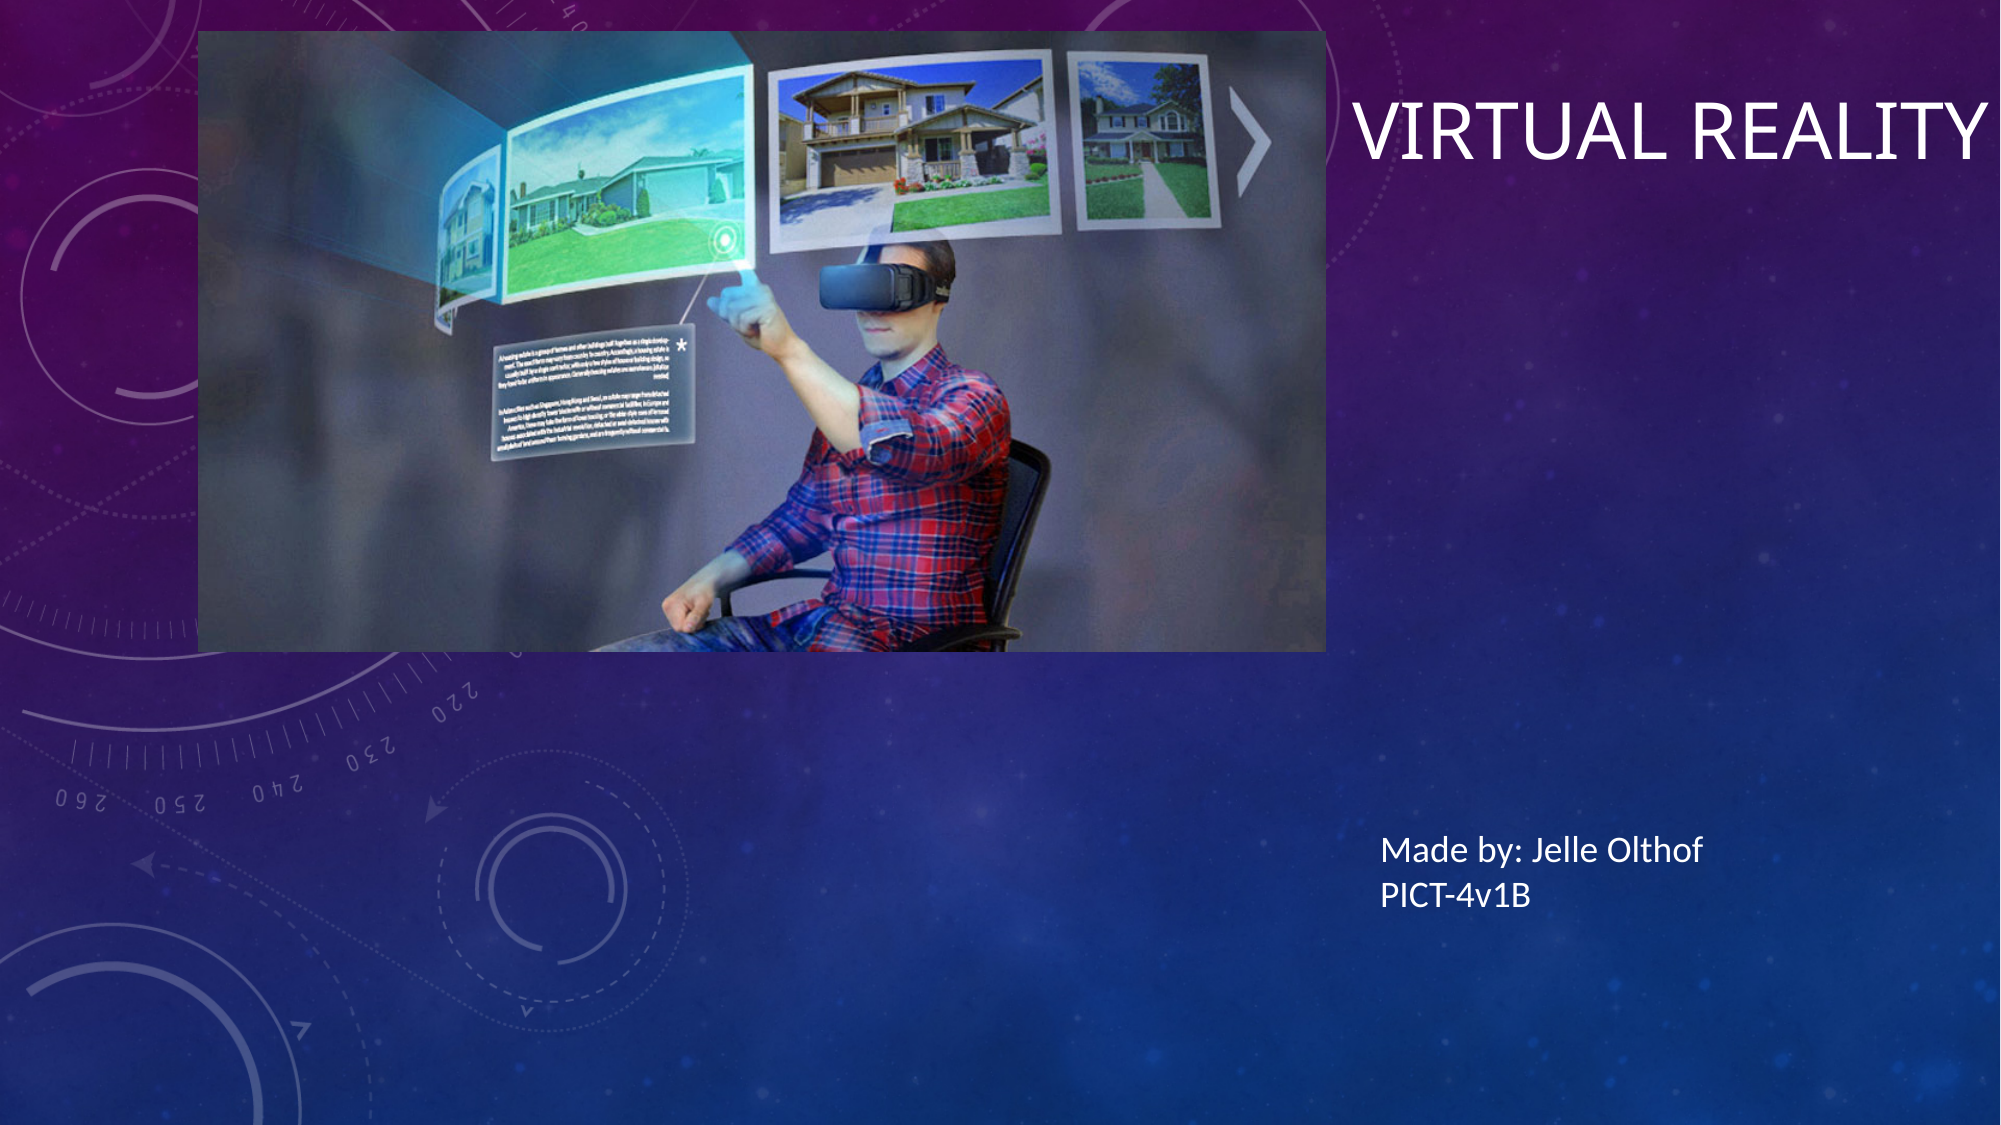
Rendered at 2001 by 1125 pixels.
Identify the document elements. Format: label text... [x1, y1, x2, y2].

picture [0, 0, 2001, 1125]
title Virtual reality [1333, 49, 2000, 183]
text_box Made by: Jelle Olthof PICT-4v1B [1365, 817, 1976, 968]
